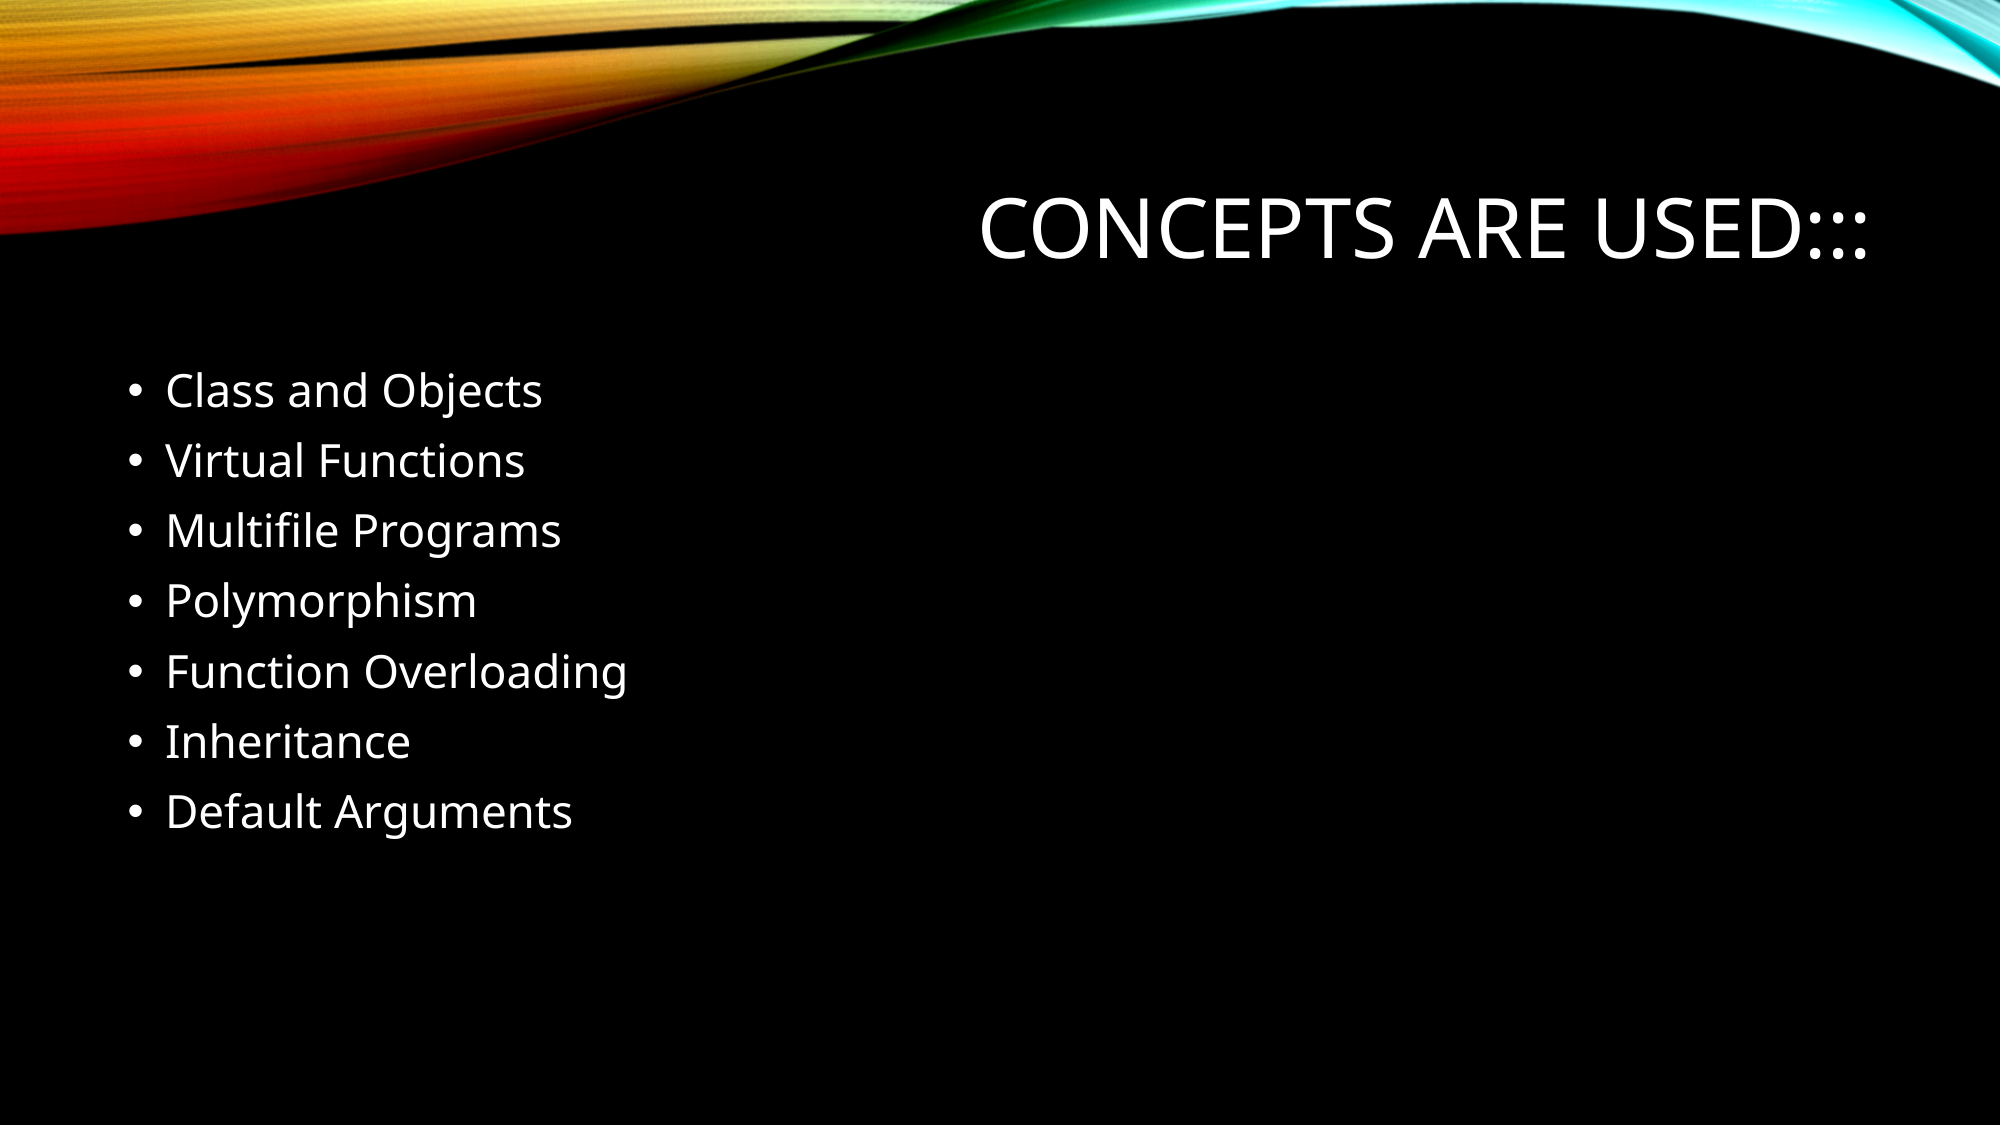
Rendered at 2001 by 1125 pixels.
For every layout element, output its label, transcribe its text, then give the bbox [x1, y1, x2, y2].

picture [0, 0, 2000, 237]
title Concepts ARE USED::: [474, 125, 1888, 338]
list Class and Objects Virtual Functions Multifile Programs Polymorphism Function Overloading Inheritance Default Arguments [112, 360, 1888, 1021]
